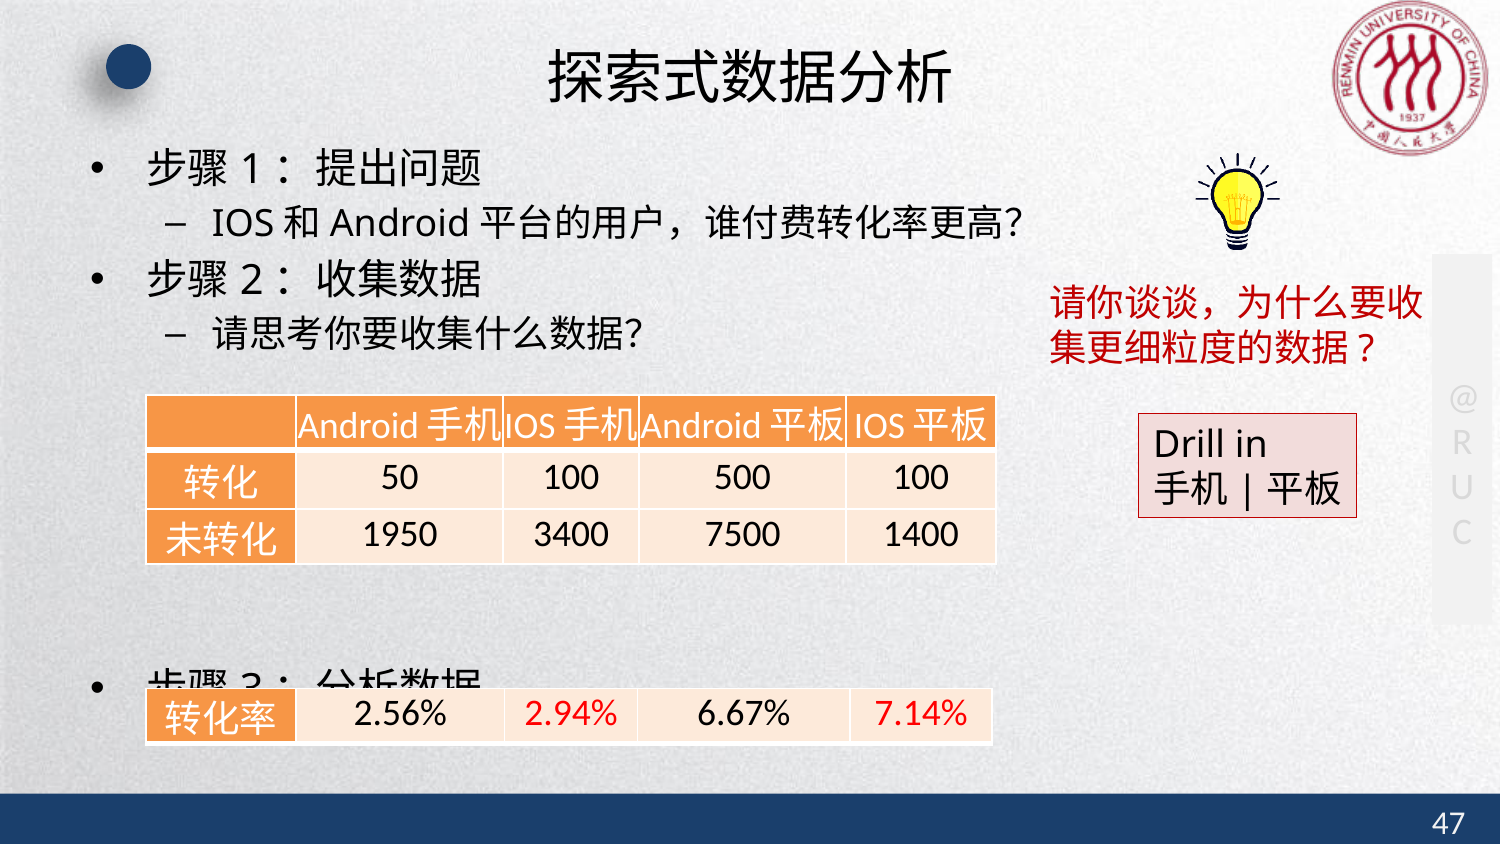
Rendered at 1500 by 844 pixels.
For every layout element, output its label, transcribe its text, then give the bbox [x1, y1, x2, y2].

table_cell 500 [640, 453, 845, 508]
table_cell 1950 [297, 510, 502, 563]
table_header 6.67% [638, 689, 849, 741]
title 探索式数据分析 [75, 33, 1425, 116]
table_header 转化率 [147, 689, 295, 741]
table_cell 未转化 [147, 510, 295, 563]
table_cell 转化 [147, 453, 295, 508]
table_cell 7500 [640, 510, 845, 563]
table_cell 1400 [847, 510, 995, 563]
table_cell 100 [847, 453, 995, 508]
table_cell 100 [504, 453, 638, 508]
table_header 7.14% [851, 689, 991, 741]
table_header 2.94% [505, 689, 637, 741]
table_header Android手机 [297, 396, 502, 447]
table_cell 50 [297, 453, 502, 508]
table_header IOS平板 [847, 396, 995, 447]
text_box 请你谈谈，为什么要收集更细粒度的数据? [1034, 271, 1441, 377]
list 步骤1：提出问题 IOS和Android平台的用户，谁付费转化率更高？ 步骤2：收集数据 请思考你要收集什么数据？ 步骤3：分析数据 [75, 134, 1425, 781]
table_header Android平板 [640, 396, 845, 447]
text_box Drill in 手机|平板 [1138, 413, 1357, 518]
table_header IOS手机 [504, 396, 638, 447]
table_header [147, 396, 295, 447]
table_header 2.56% [297, 689, 504, 741]
picture [0, 0, 1500, 793]
table_cell 3400 [504, 510, 638, 563]
